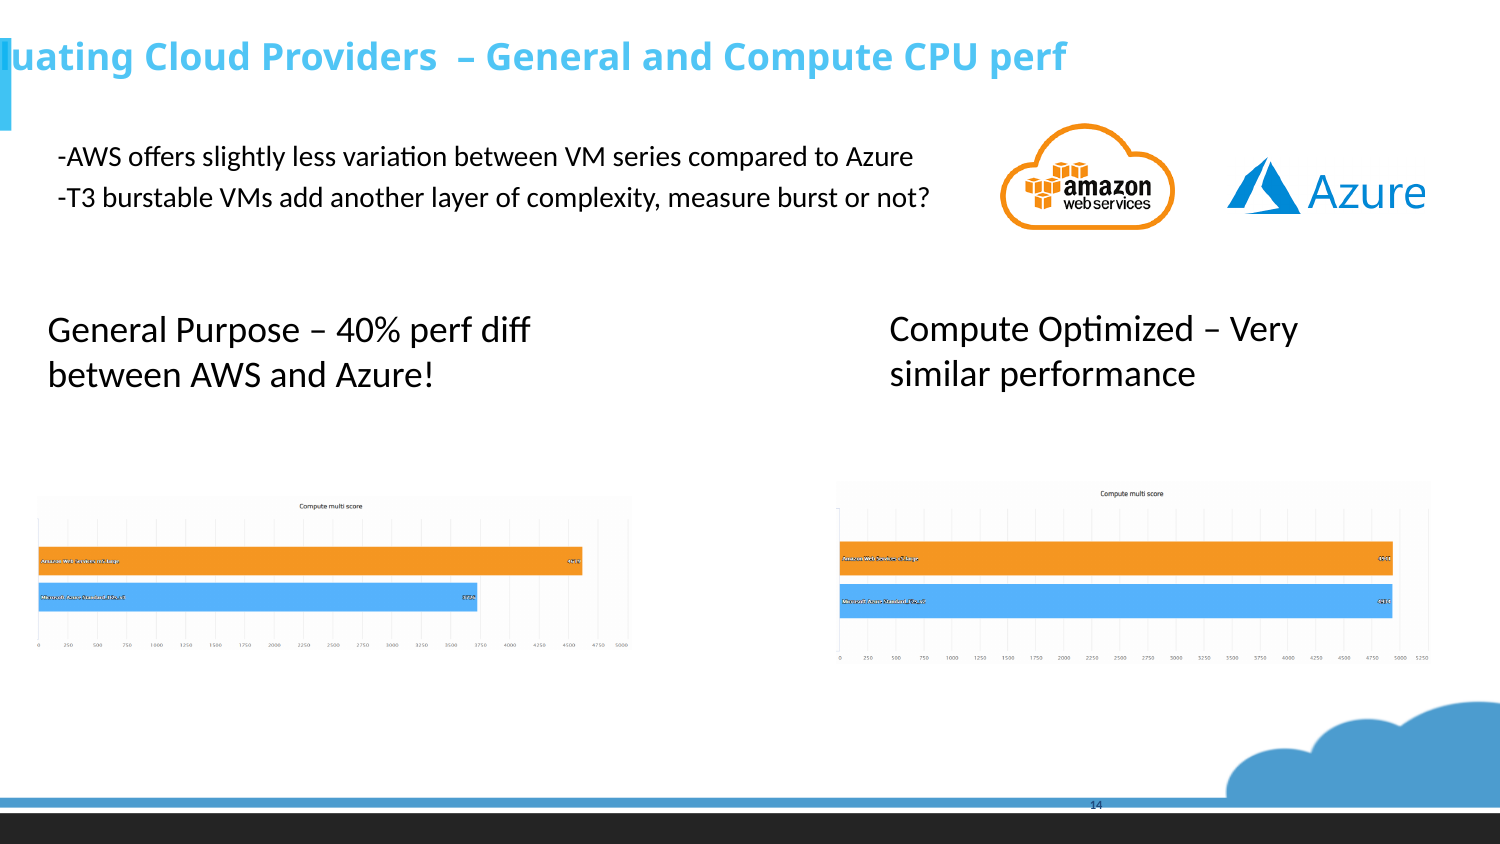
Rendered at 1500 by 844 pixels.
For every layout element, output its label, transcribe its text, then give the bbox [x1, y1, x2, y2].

slide_number 14 [1074, 782, 1425, 827]
text_box [0, 36, 14, 133]
text_box Compute Optimized – Very similar performance [874, 296, 1419, 402]
text_box General Purpose – 40% perf diff between AWS and Azure! [33, 297, 556, 403]
title Evaluating Cloud Providers – General and Compute CPU perf [0, 0, 1159, 130]
picture [0, 0, 1500, 844]
list -AWS offers slightly less variation between VM series compared to Azure -T3 burstable VMs add another layer of complexity, measure burst or not? [42, 129, 1393, 687]
